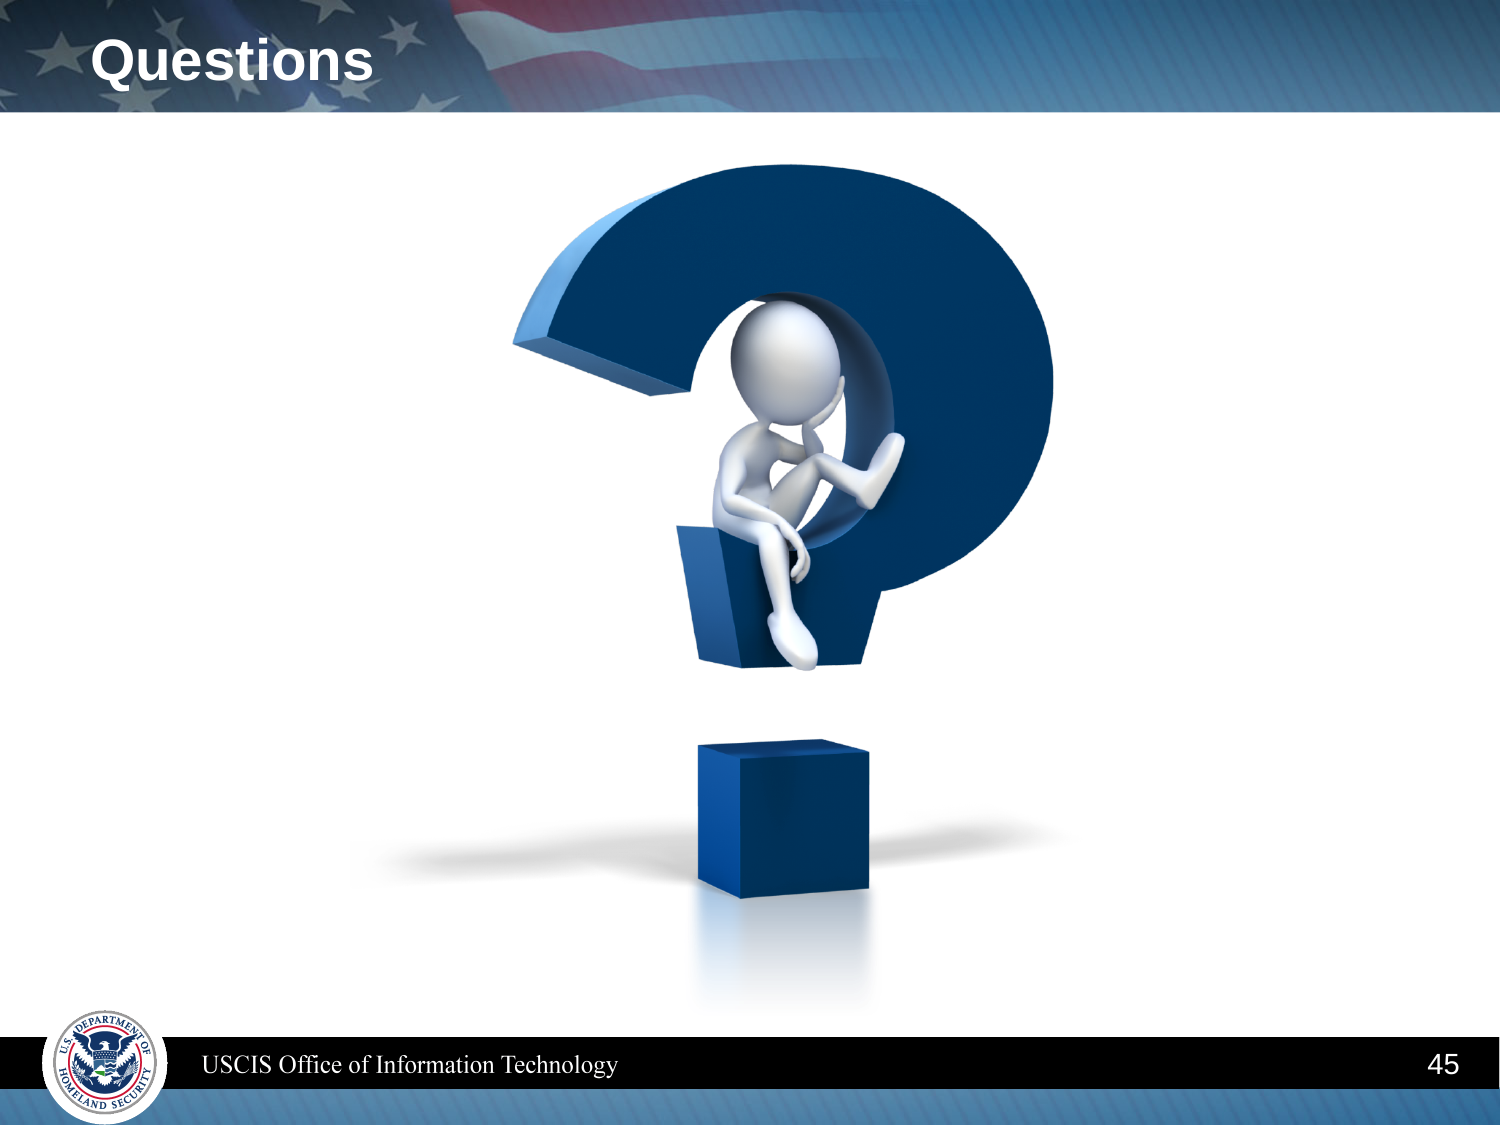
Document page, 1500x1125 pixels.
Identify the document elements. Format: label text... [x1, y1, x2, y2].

picture [0, 144, 1500, 1125]
slide_number 45 [1227, 1037, 1475, 1090]
title Questions [75, 0, 1425, 101]
picture [0, 0, 1500, 112]
